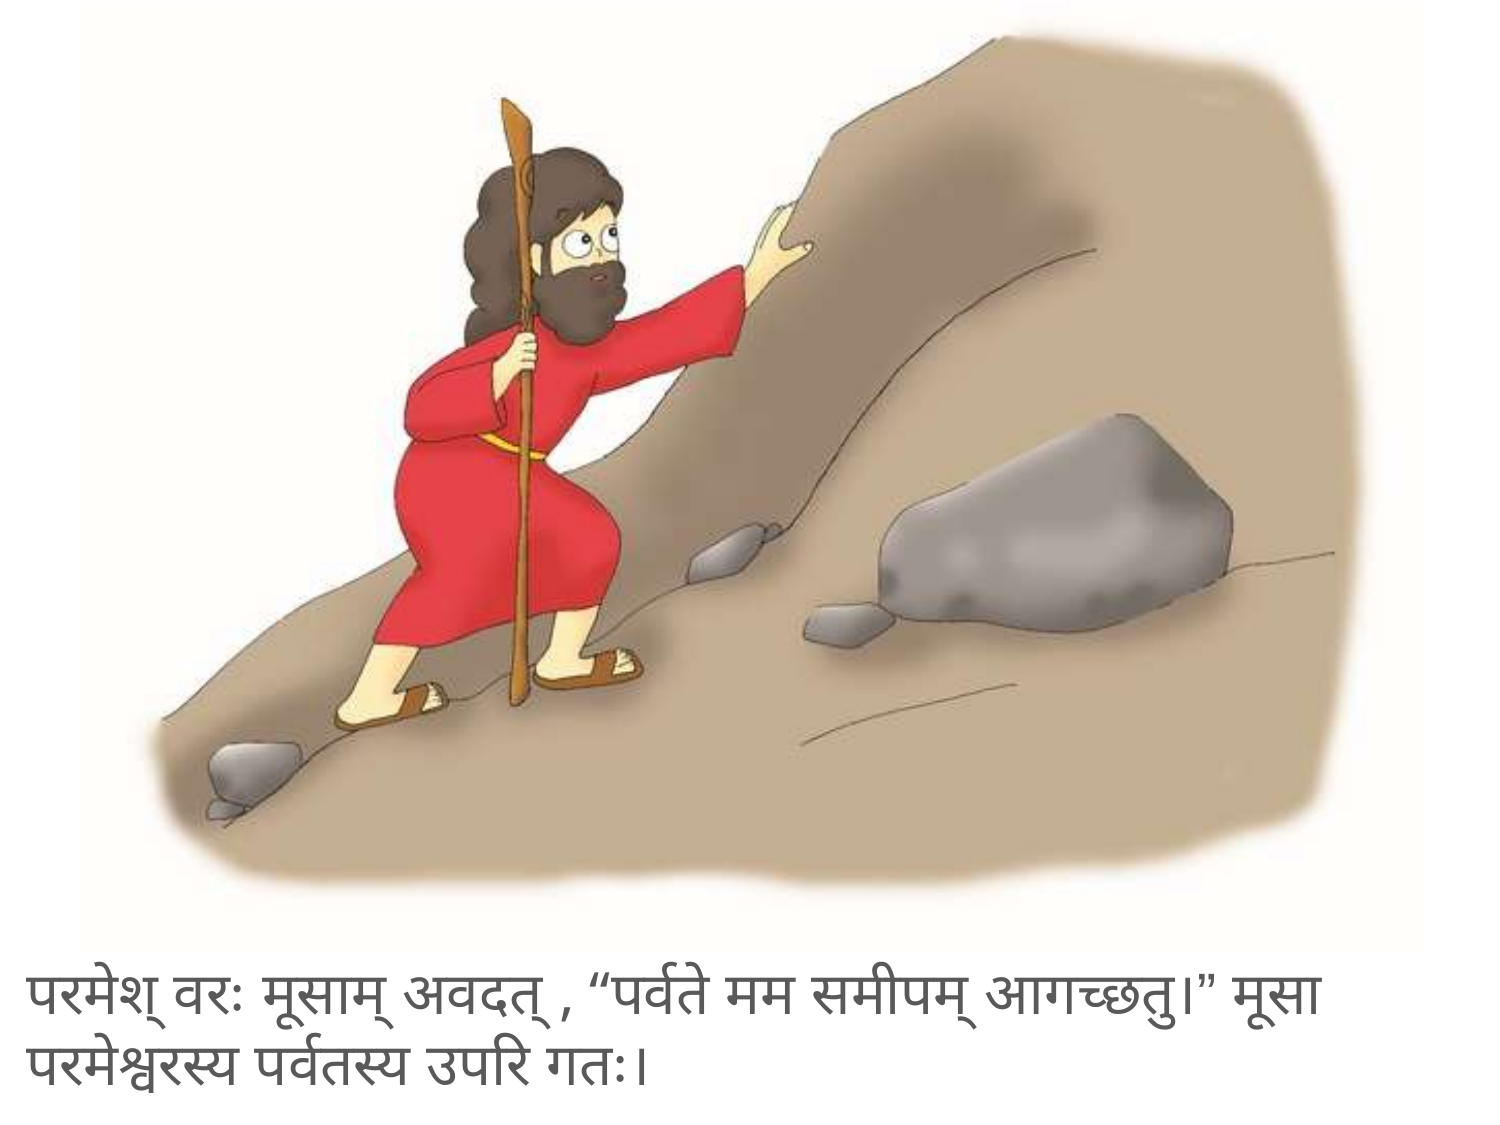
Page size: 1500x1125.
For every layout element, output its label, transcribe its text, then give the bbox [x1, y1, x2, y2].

text_box परमेश् वरः मूसाम् अवदत् , “पर्वते मम समीपम् आगच्छतु।” मूसा परमेश्वरस्य पर्वतस्य उपरि गतः। [11, 949, 1483, 1104]
picture [78, 0, 1422, 953]
